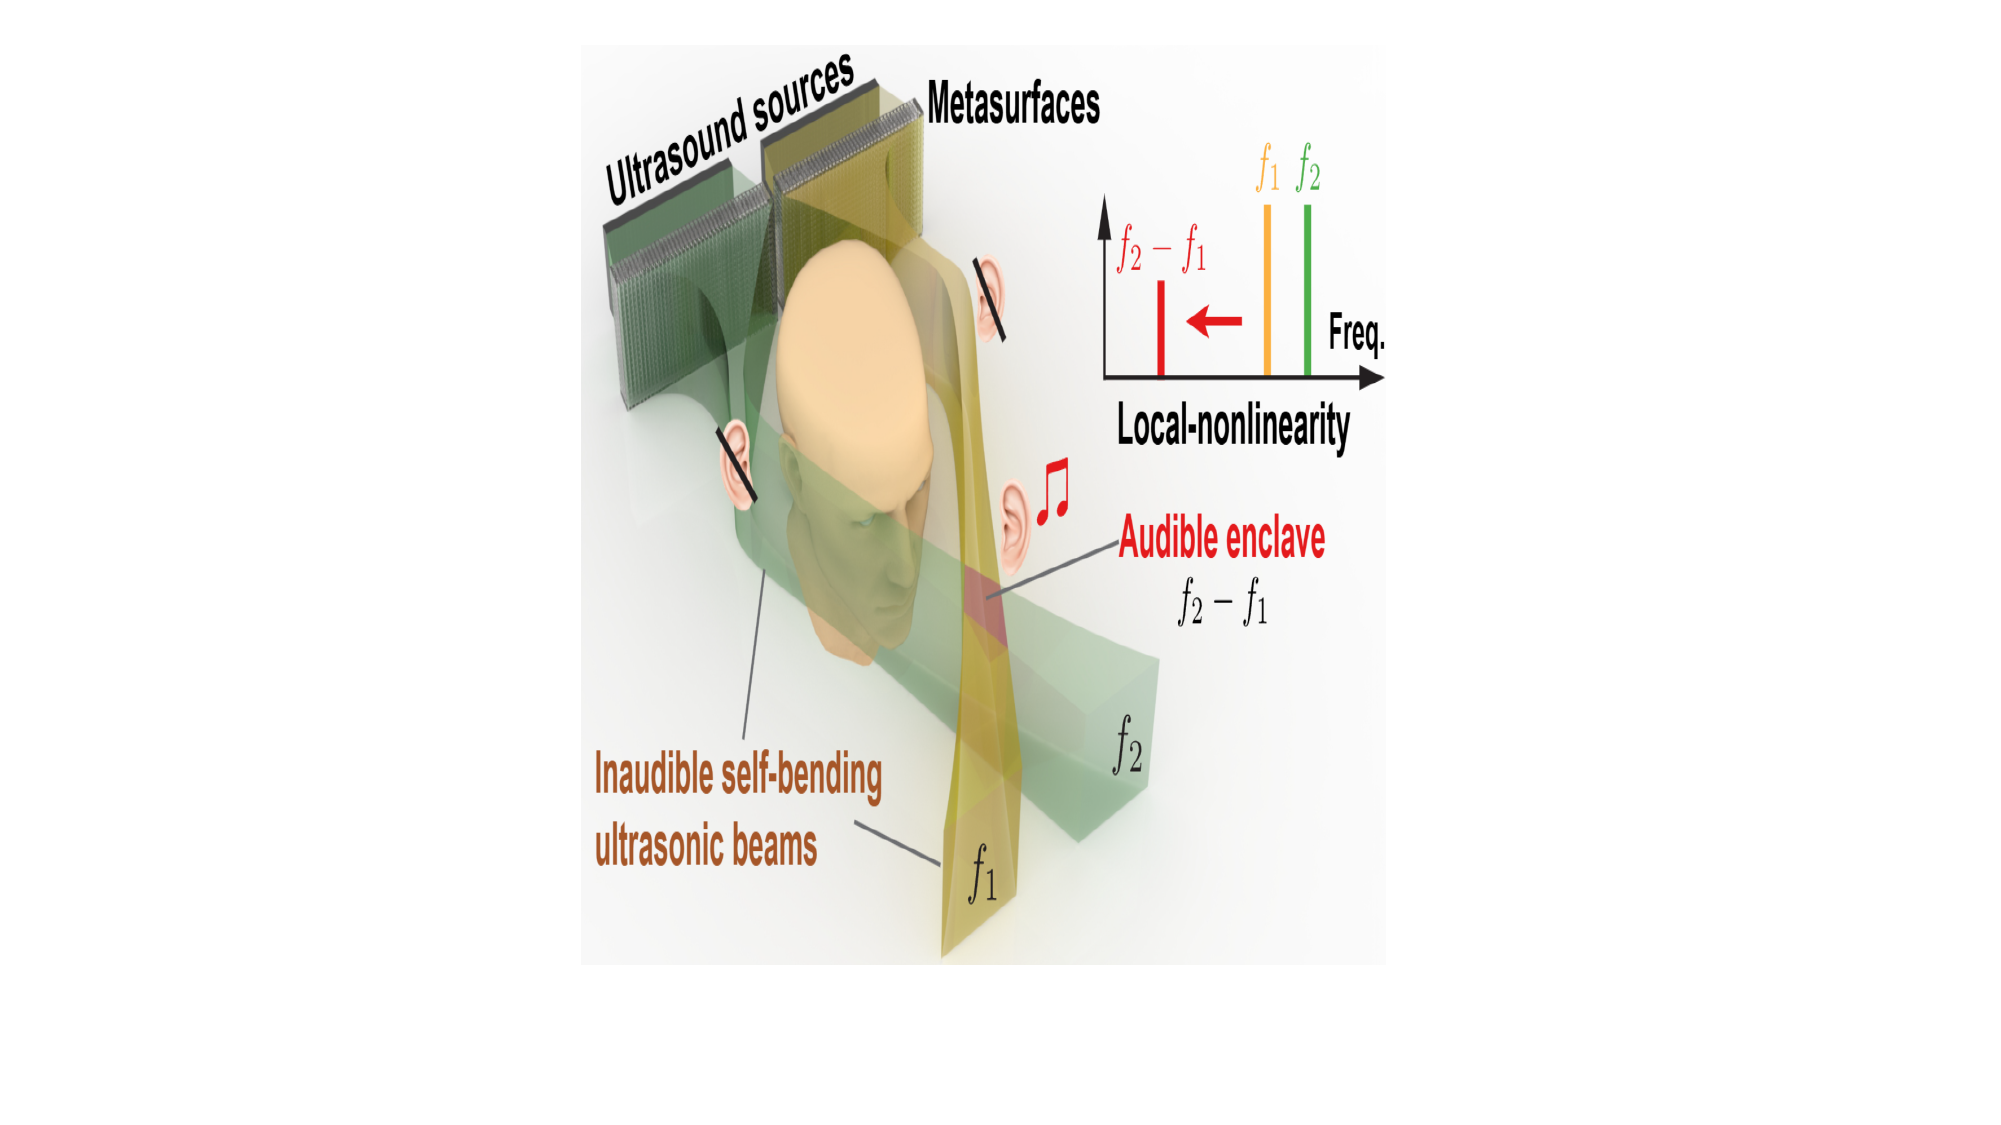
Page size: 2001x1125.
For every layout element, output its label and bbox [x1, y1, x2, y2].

picture [581, 44, 1387, 966]
